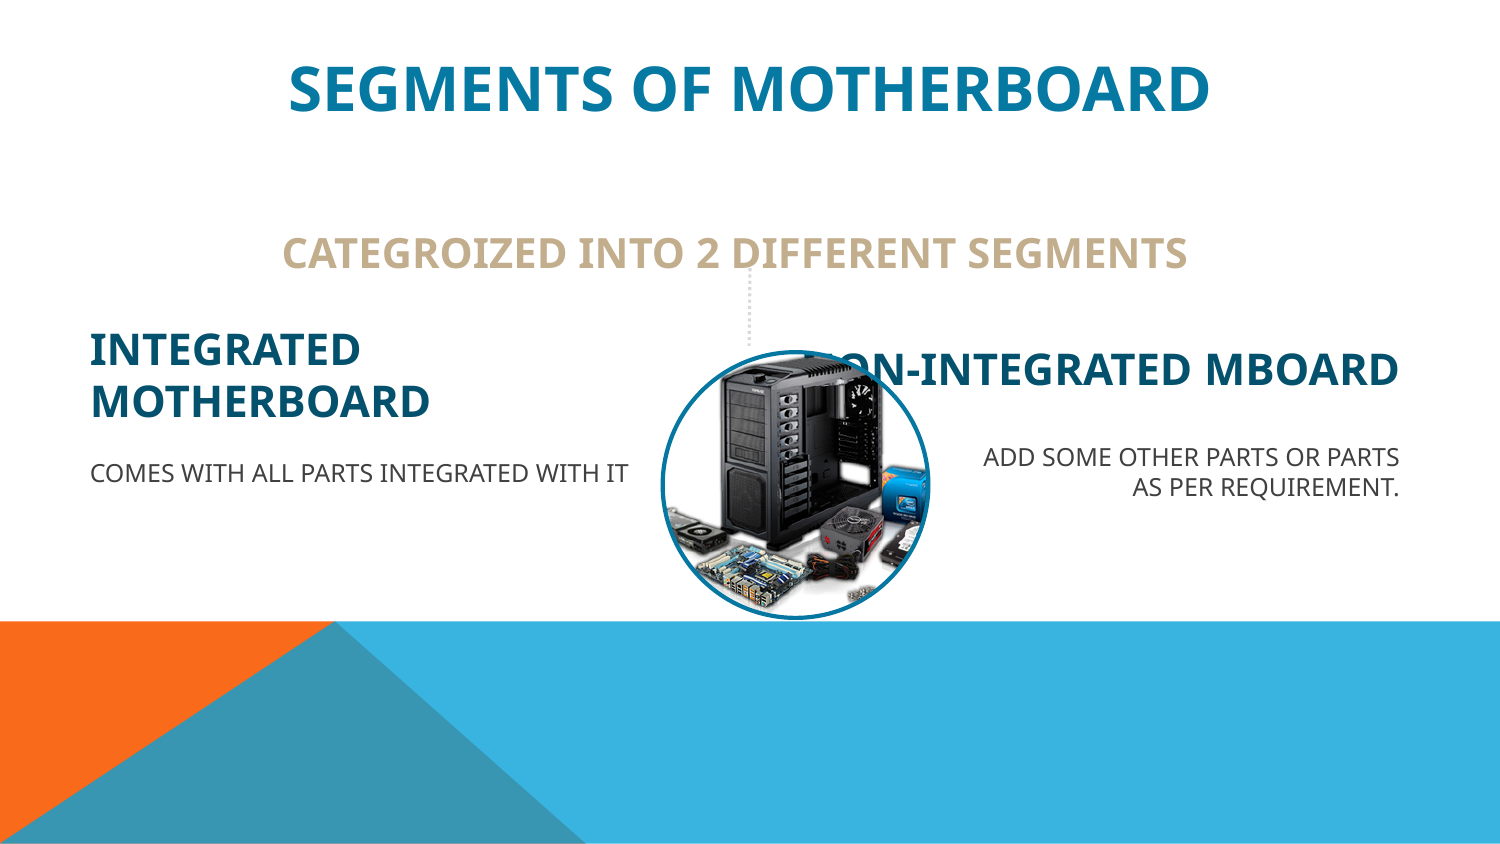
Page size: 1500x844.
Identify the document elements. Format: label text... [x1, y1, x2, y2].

text_box CATEGROIZED INTO 2 DIFFERENT SEGMENTS [112, 221, 1358, 283]
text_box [599, 345, 1416, 510]
picture [662, 351, 771, 457]
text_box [74, 345, 598, 497]
text_box SEGMENTS OF MOTHERBOARD [38, 41, 1462, 131]
picture [666, 355, 925, 615]
picture [820, 351, 929, 457]
picture [821, 513, 929, 619]
picture [662, 513, 770, 619]
picture [850, 359, 860, 365]
